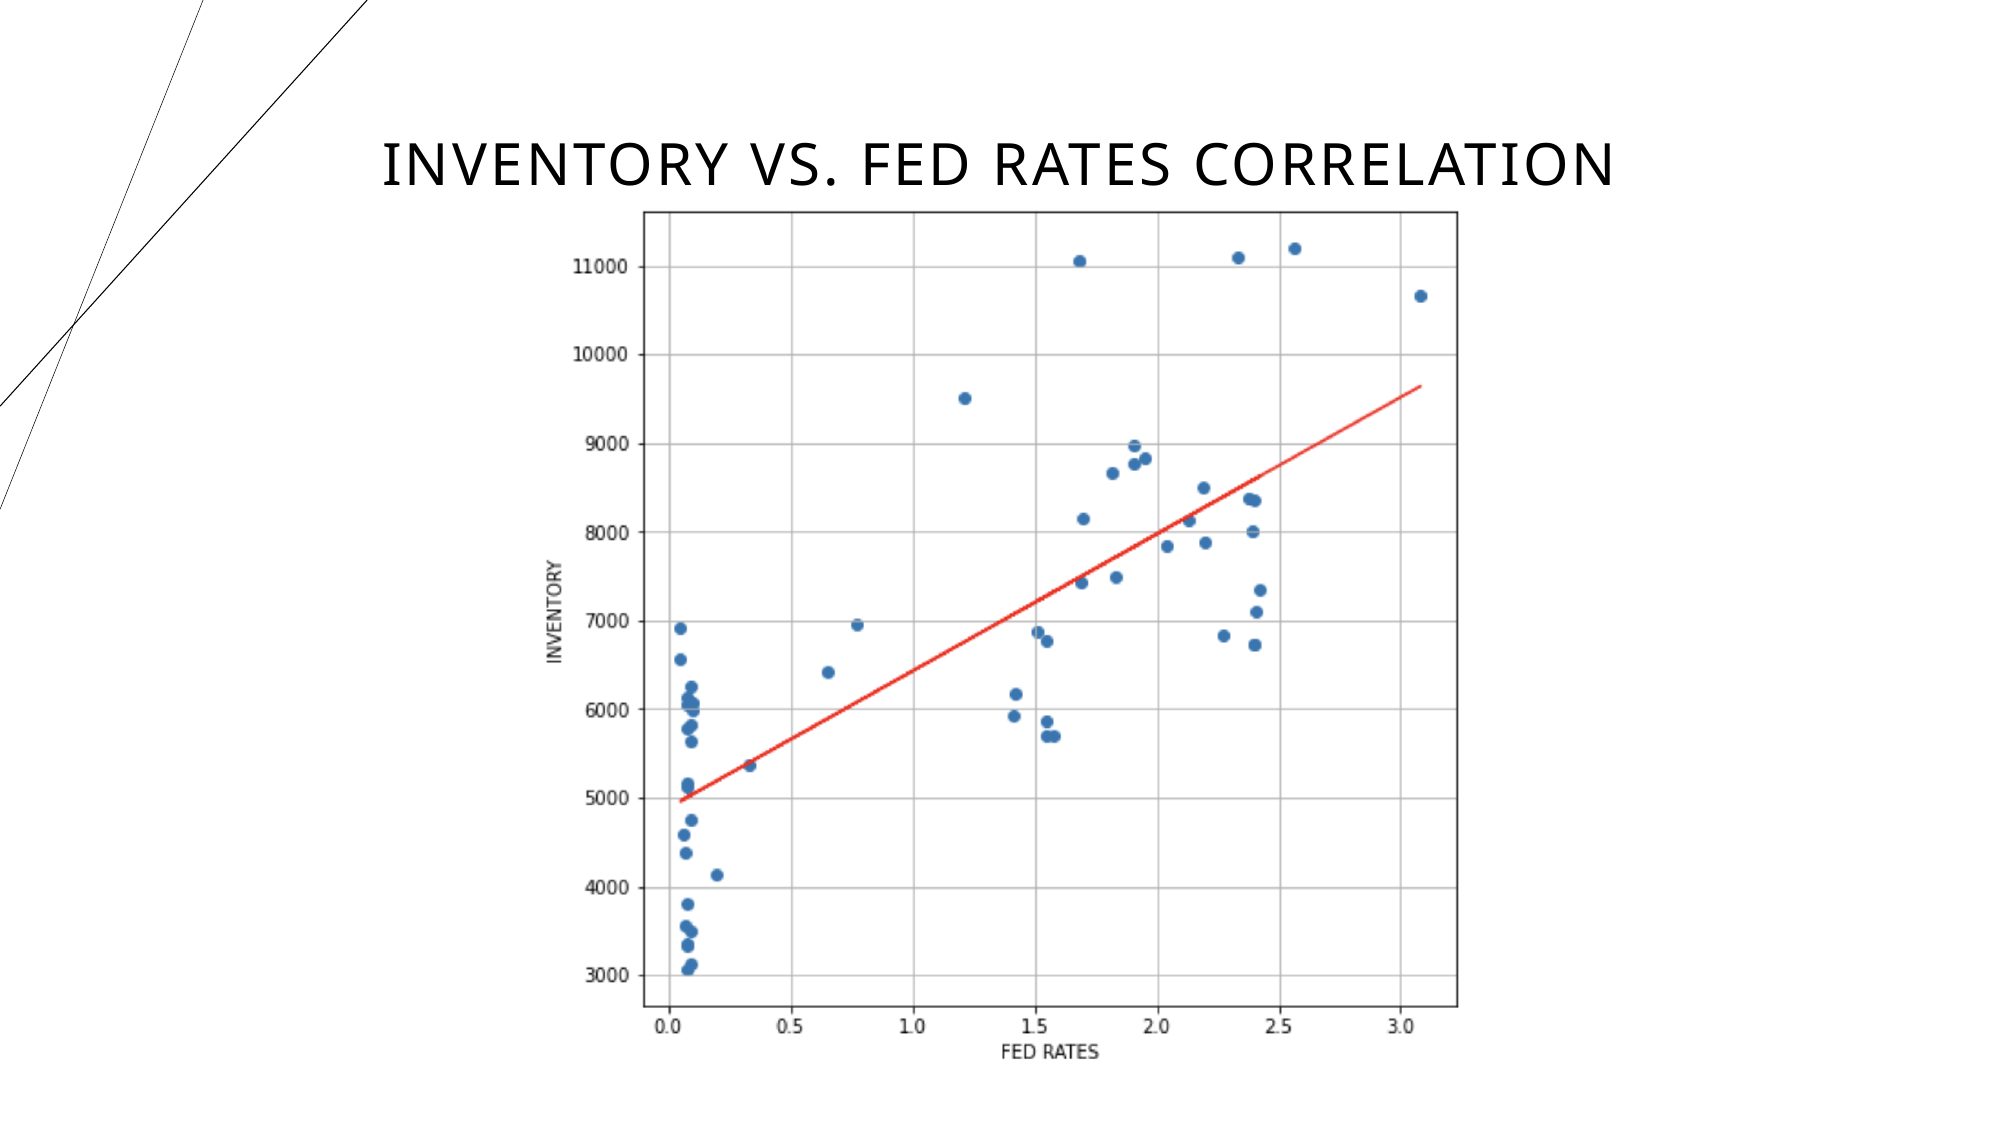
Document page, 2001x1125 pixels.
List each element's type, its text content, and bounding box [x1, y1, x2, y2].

picture [535, 204, 1465, 1068]
title Inventory vs. fed rates correlation [137, 57, 1863, 275]
